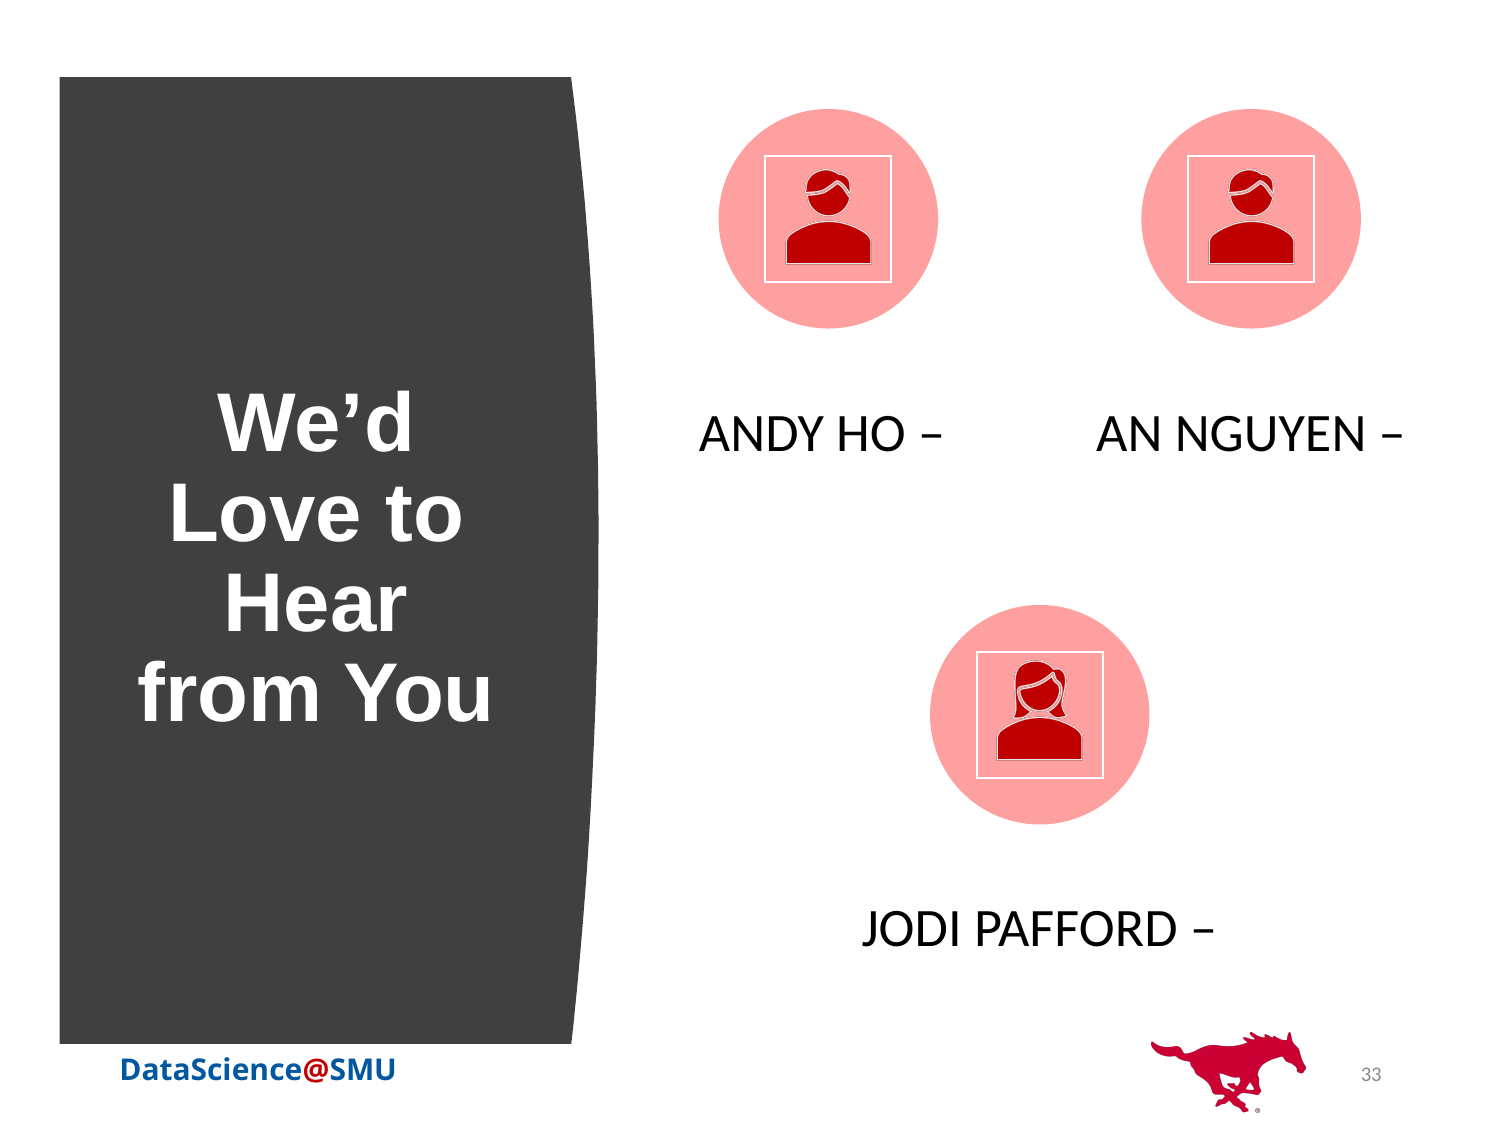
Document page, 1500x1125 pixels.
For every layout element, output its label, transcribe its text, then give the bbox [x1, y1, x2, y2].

title We’d Love to Hear from You [106, 166, 527, 953]
text_box [58, 76, 600, 1045]
picture [1151, 1043, 1306, 1113]
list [638, 77, 1441, 1043]
slide_number 33 [1319, 1043, 1397, 1103]
